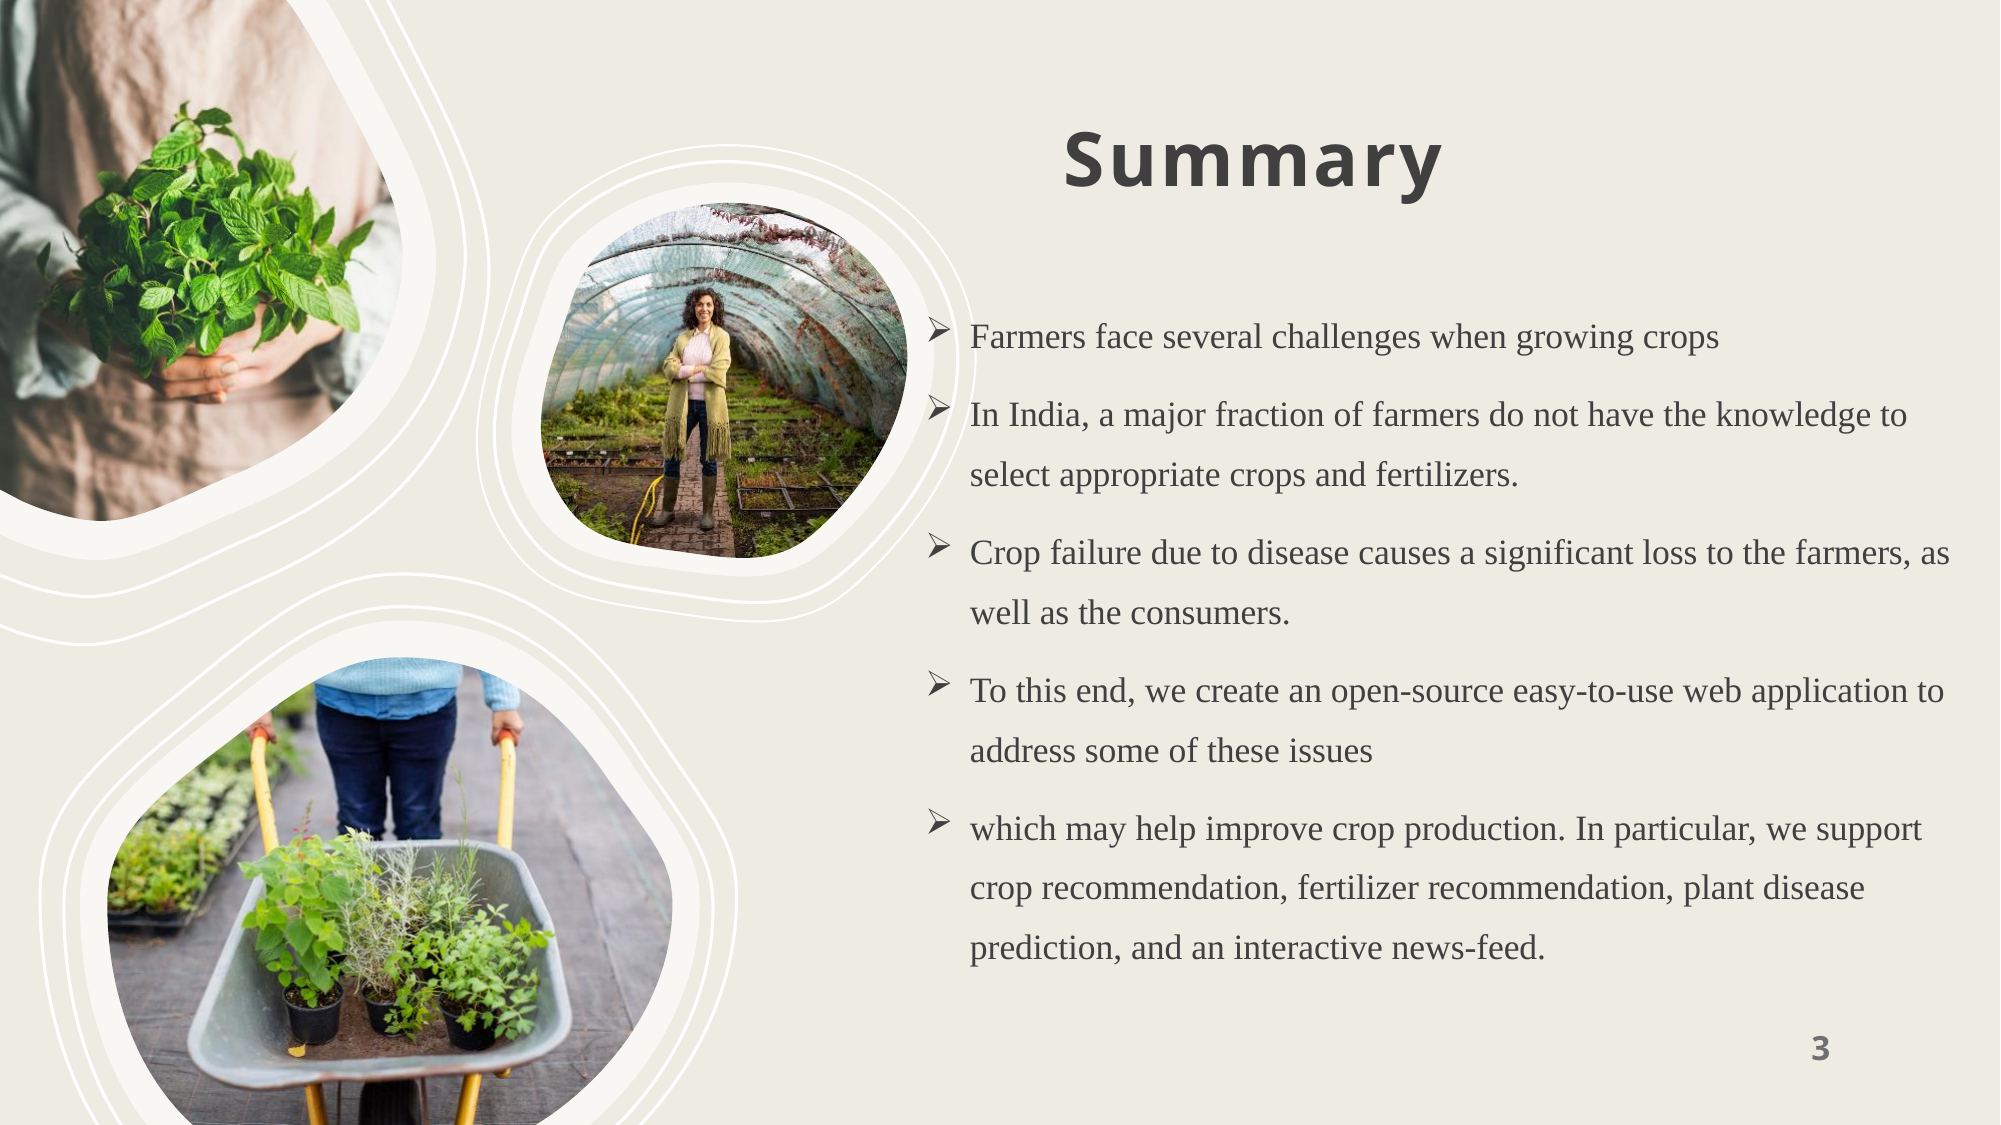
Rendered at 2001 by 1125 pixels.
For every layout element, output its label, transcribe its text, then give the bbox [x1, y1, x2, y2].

title Summary [1045, 0, 1582, 217]
slide_number 3 [1757, 1012, 1885, 1088]
picture [107, 657, 673, 1125]
picture [540, 202, 908, 559]
picture [0, 0, 403, 522]
list Farmers face several challenges when growing crops In India, a major fraction of farmers do not have the knowledge to select appropriate crops and fertilizers. Crop failure due to disease causes a significant loss to the farmers, as well as the consumers. To this end, we create an open-source easy-to-use web application to address some of these issues which may help improve crop production. In particular, we support crop recommendation, fertilizer recommendation, plant disease prediction, and an interactive news-feed. [907, 277, 1997, 986]
